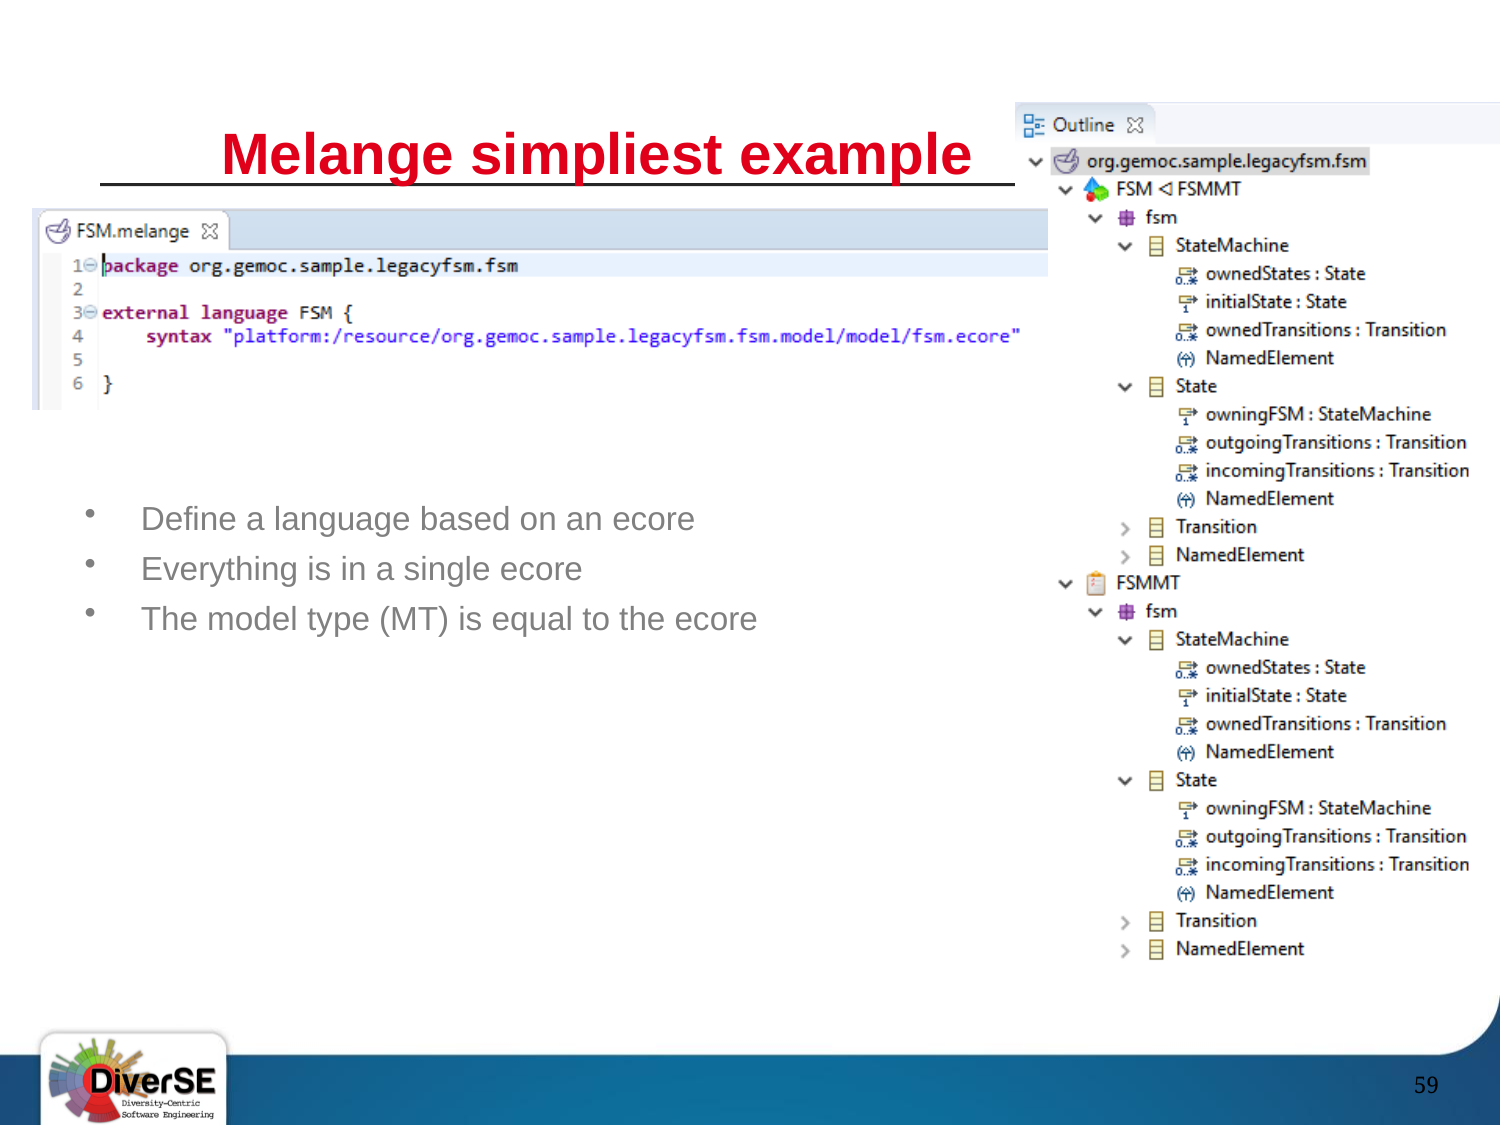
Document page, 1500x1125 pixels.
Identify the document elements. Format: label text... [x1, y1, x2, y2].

picture [0, 101, 1500, 1125]
title Melange simpliest example [221, 57, 1459, 206]
slide_number 59 [1413, 1064, 1500, 1110]
list Define a language based on an ecore Everything is in a single ecore The model type (MT) is equal to the ecore [69, 479, 1010, 966]
